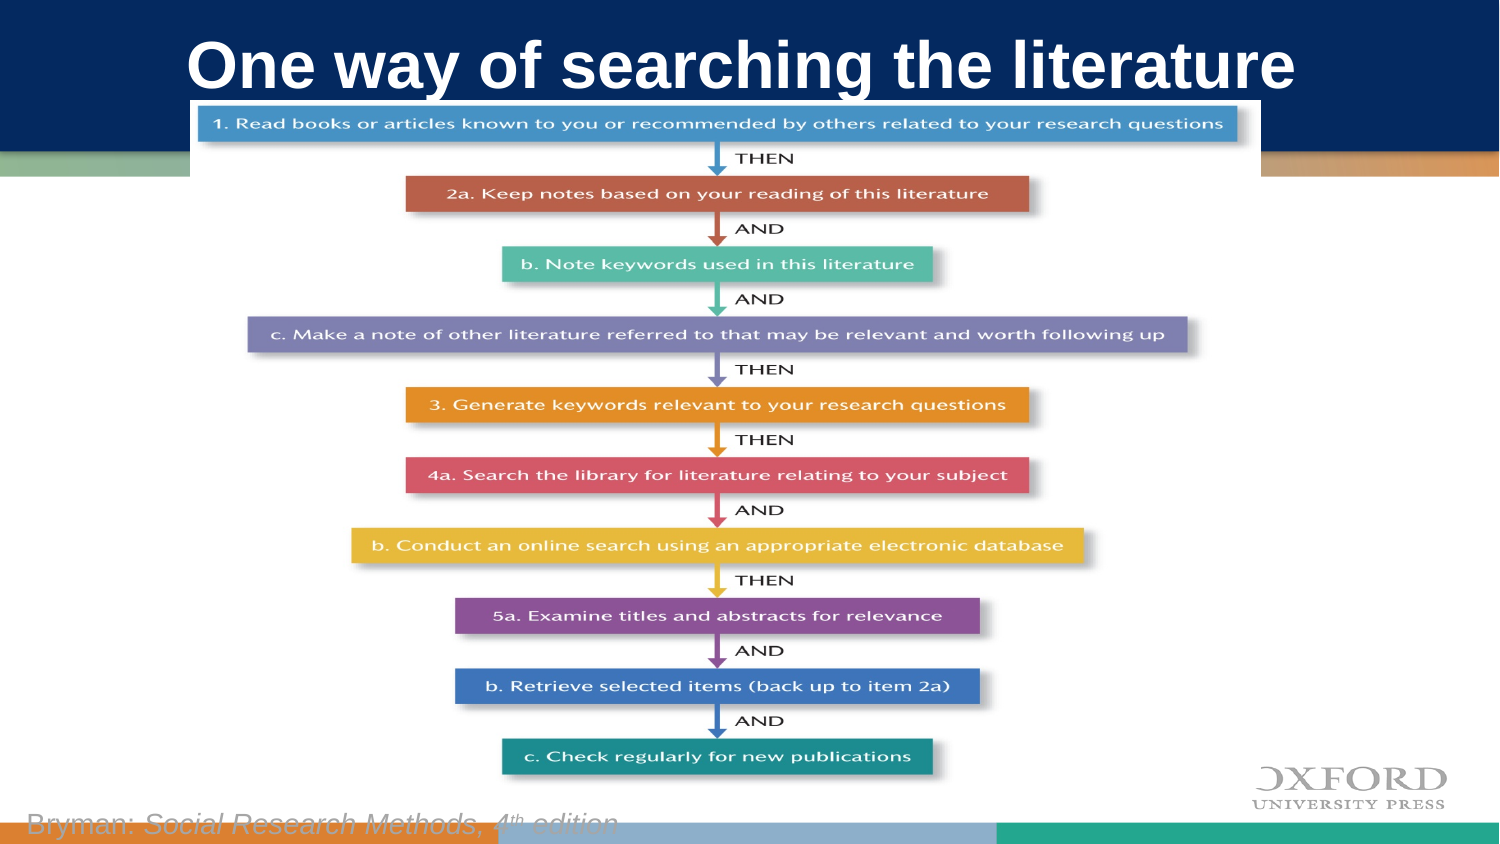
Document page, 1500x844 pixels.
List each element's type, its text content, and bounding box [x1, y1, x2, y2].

text_box One way of searching the literature [100, 14, 1384, 109]
picture [0, 100, 1499, 844]
